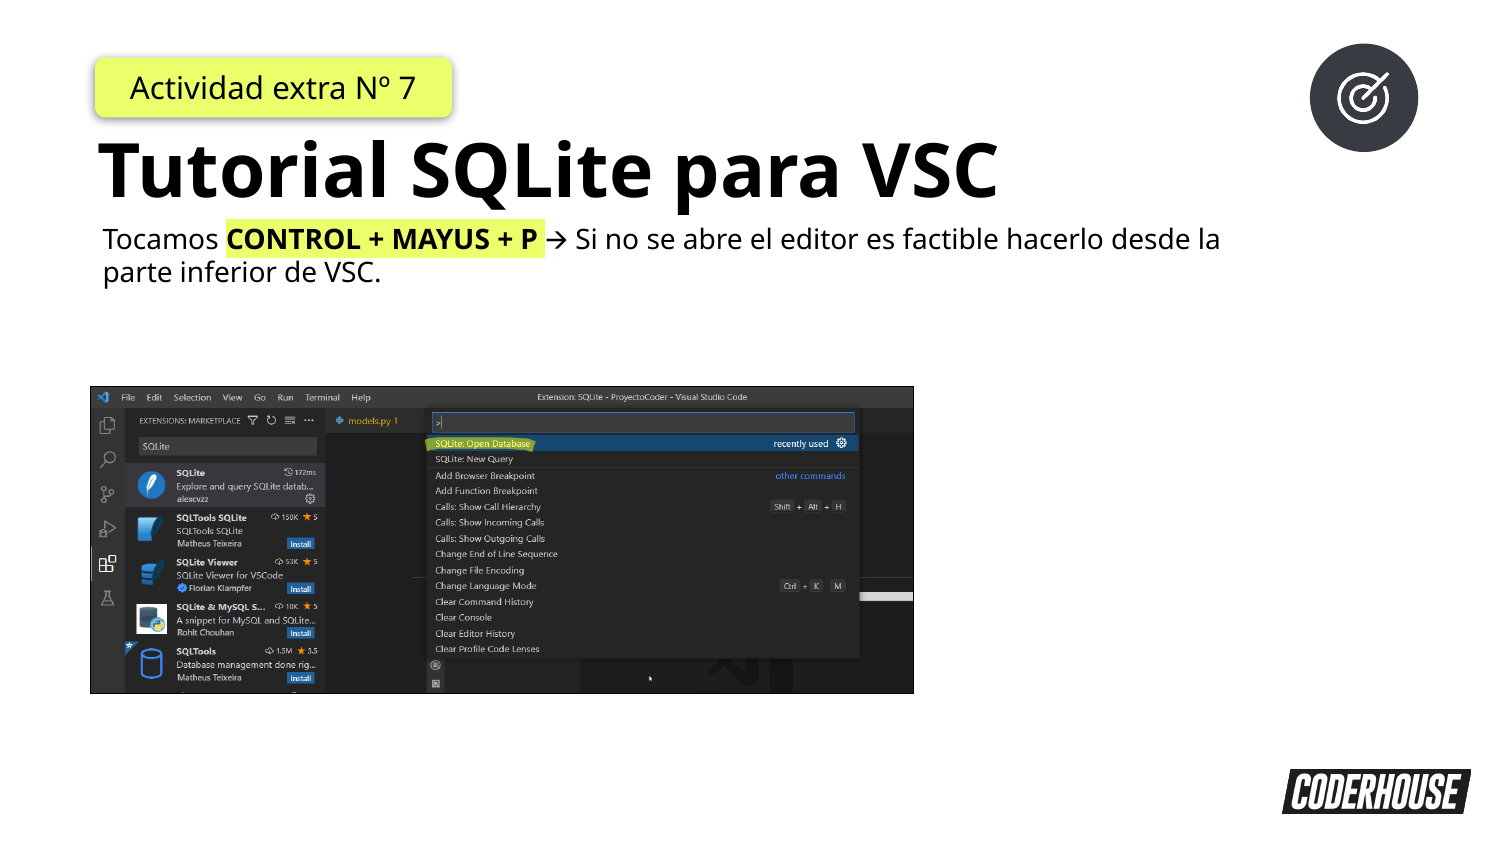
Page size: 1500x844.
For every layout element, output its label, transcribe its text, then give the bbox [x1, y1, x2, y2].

text_box Actividad extra Nº 7 [95, 57, 453, 117]
picture [1281, 769, 1471, 814]
text_box Tutorial SQLite para VSC [82, 117, 1364, 229]
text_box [1309, 43, 1419, 153]
picture [90, 386, 915, 695]
text_box Tocamos CONTROL + MAYUS + P 🡪 Si no se abre el editor es factible hacerlo desde la parte inferior de VSC. [87, 229, 1243, 371]
